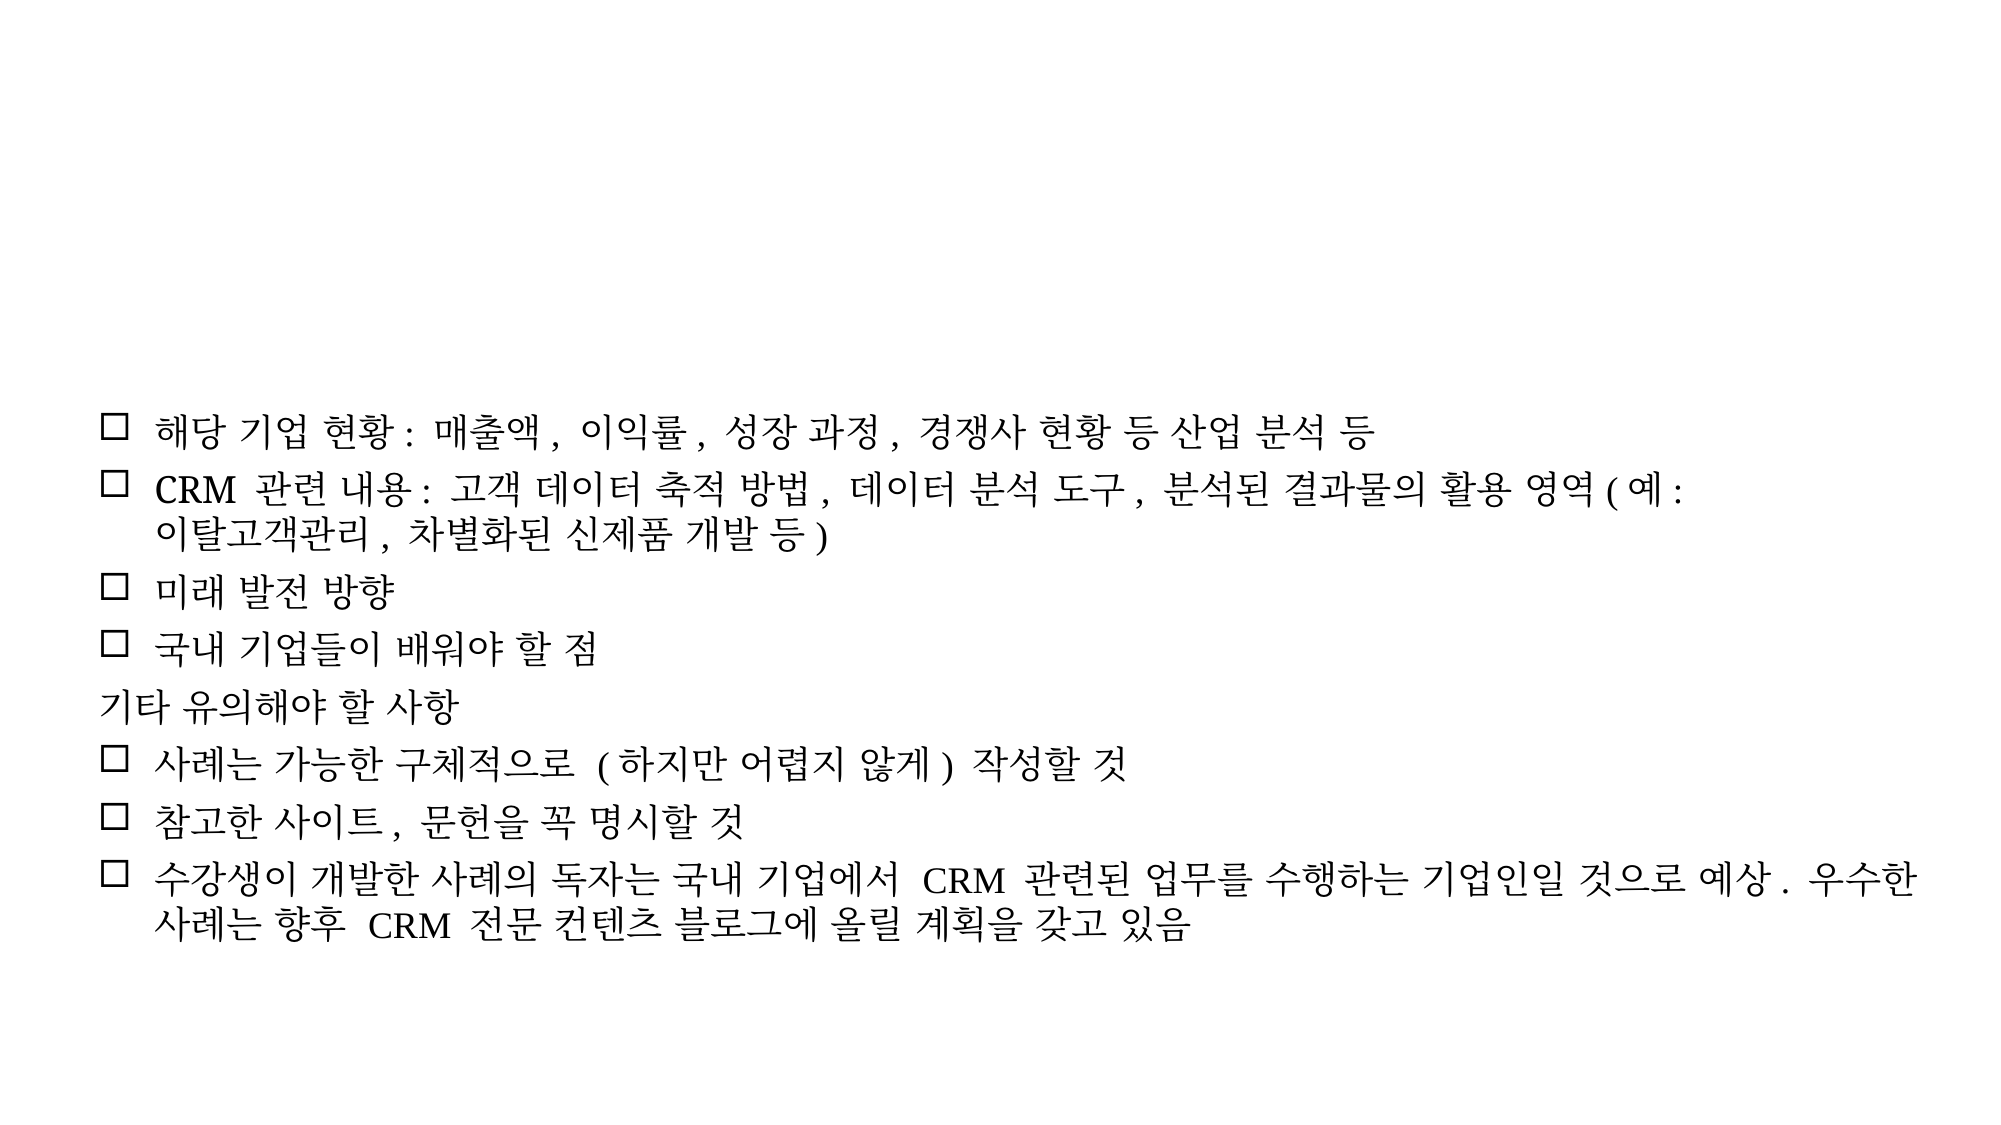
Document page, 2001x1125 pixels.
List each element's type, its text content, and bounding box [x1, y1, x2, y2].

text_box 해당 기업 현황: 매출액, 이익률, 성장 과정, 경쟁사 현황 등 산업 분석 등 CRM 관련 내용: 고객 데이터 축적 방법, 데이터 분석 도구, 분석된 결과물의 활용 영역(예: 이탈고객관리, 차별화된 신제품 개발 등) 미래 발전 방향 국내 기업들이 배워야 할 점 기타 유의해야 할 사항 사례는 가능한 구체적으로 (하지만 어렵지 않게) 작성할 것 참고한 사이트, 문헌을 꼭 명시할 것 수강생이 개발한 사례의 독자는 국내 기업에서 CRM 관련된 업무를 수행하는 기업인일 것으로 예상. 우수한 사례는 향후 CRM 전문 컨텐츠 블로그에 올릴 계획을 갖고 있음 [83, 401, 1934, 1012]
